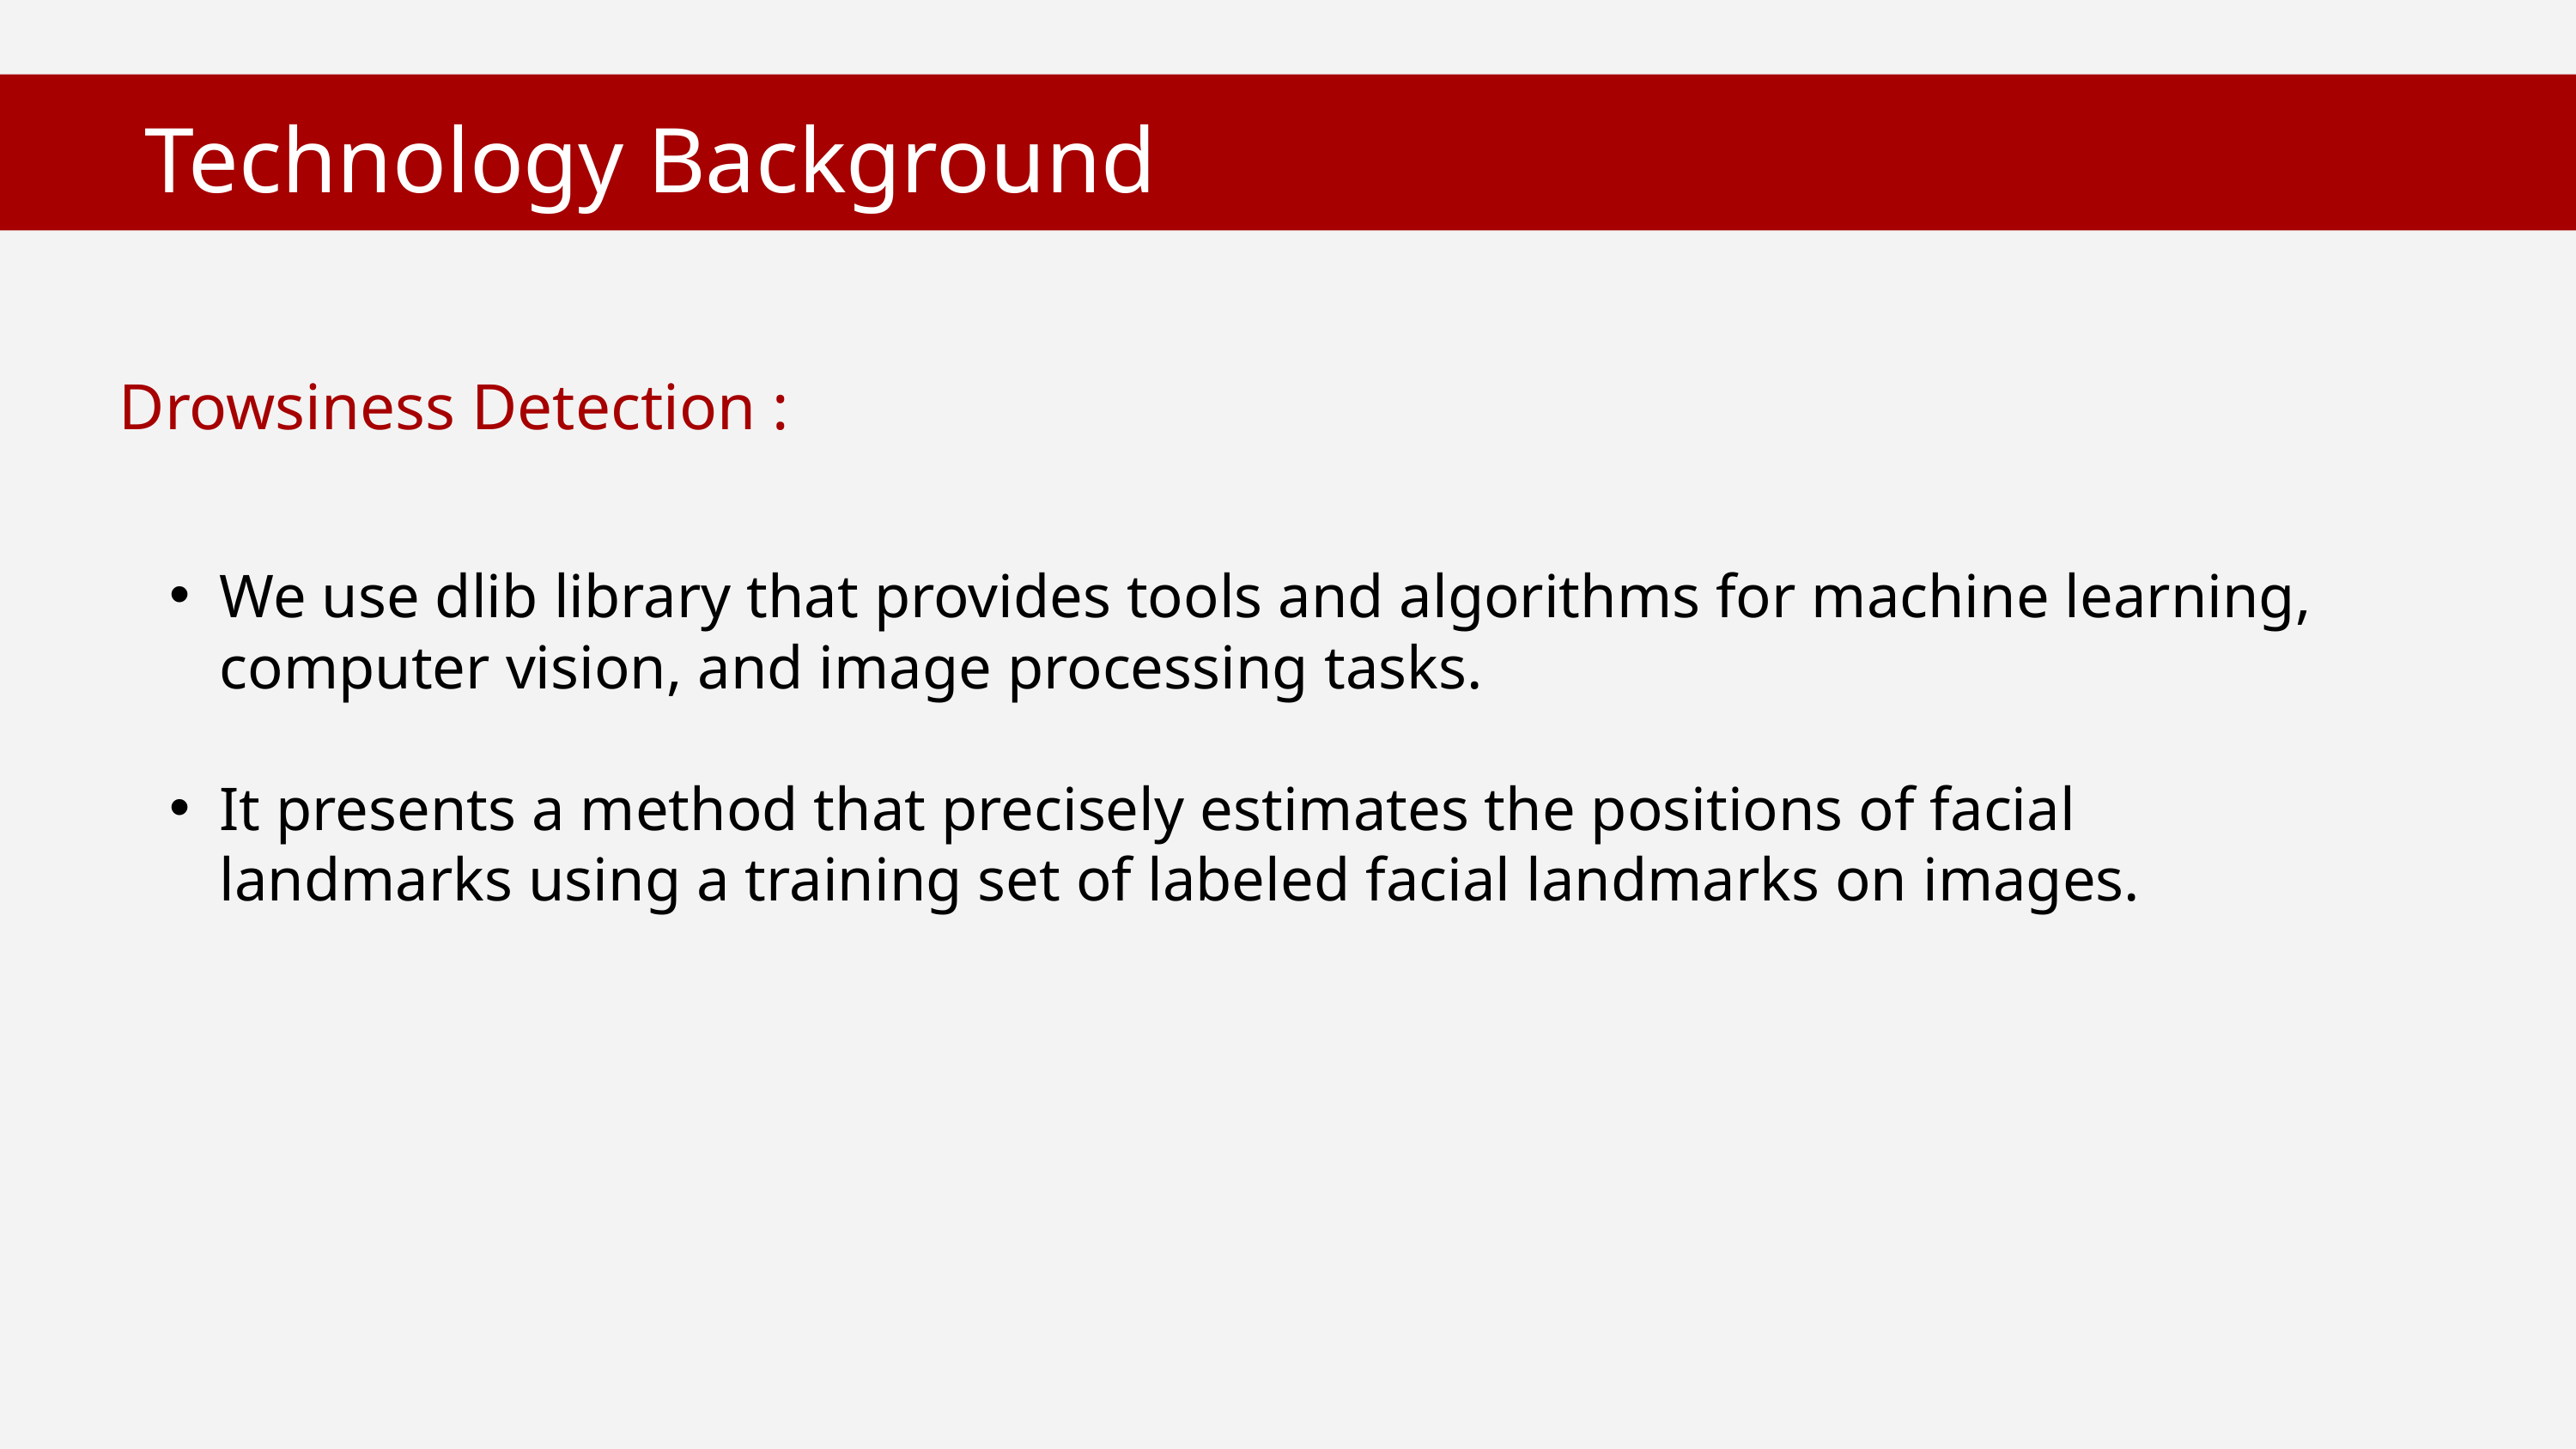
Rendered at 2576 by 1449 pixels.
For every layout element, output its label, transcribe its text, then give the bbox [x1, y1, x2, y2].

text_box Technology Background [144, 85, 1328, 211]
text_box We use dlib library that provides tools and algorithms for machine learning, computer vision, and image processing tasks. It presents a method that precisely estimates the positions of facial landmarks using a training set of labeled facial landmarks on images. [118, 488, 2339, 1055]
text_box Drowsiness Detection : [118, 367, 870, 443]
text_box [0, 74, 2576, 231]
